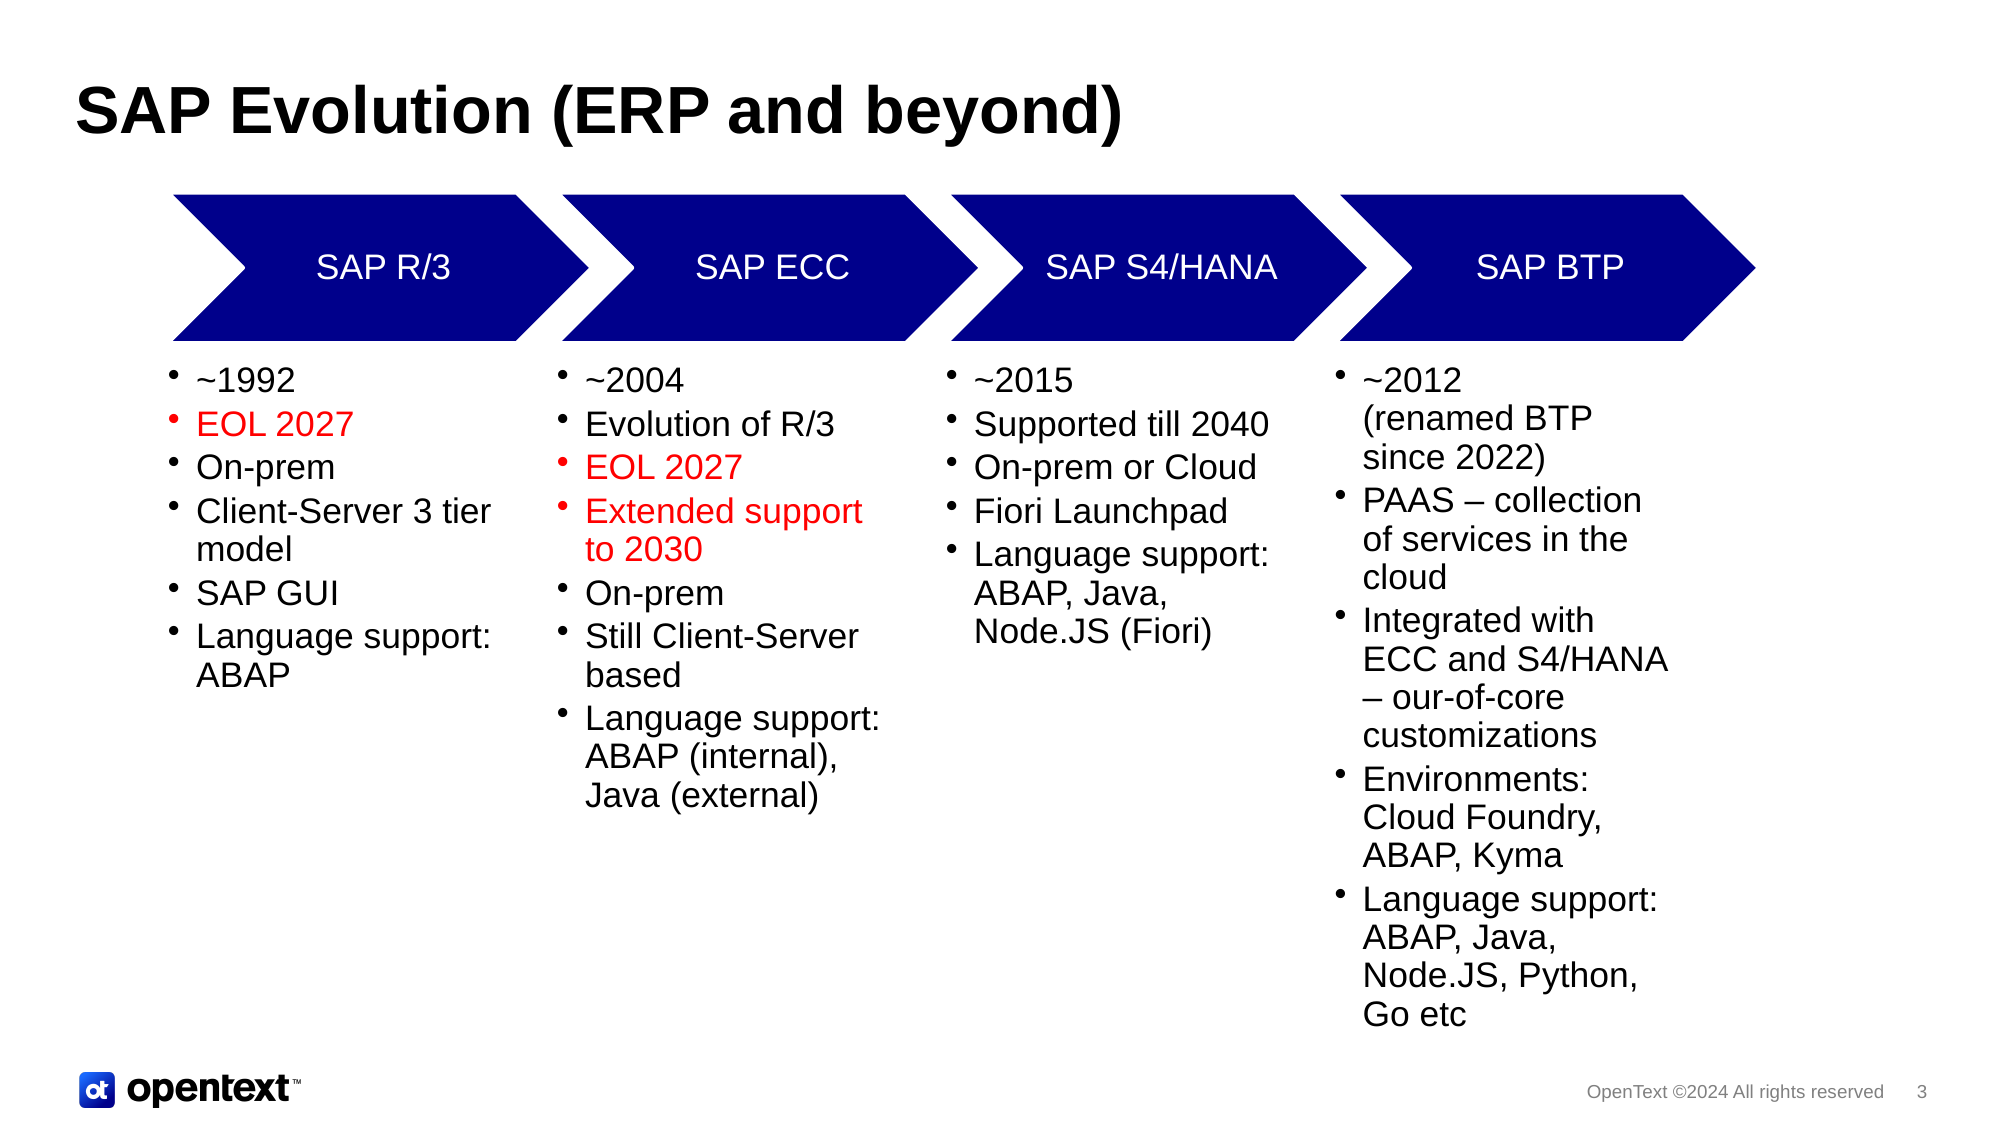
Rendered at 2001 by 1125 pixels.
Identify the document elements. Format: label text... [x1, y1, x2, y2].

picture [79, 1072, 301, 1108]
title SAP Evolution (ERP and beyond) [75, 24, 1925, 185]
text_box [167, 184, 1760, 1074]
